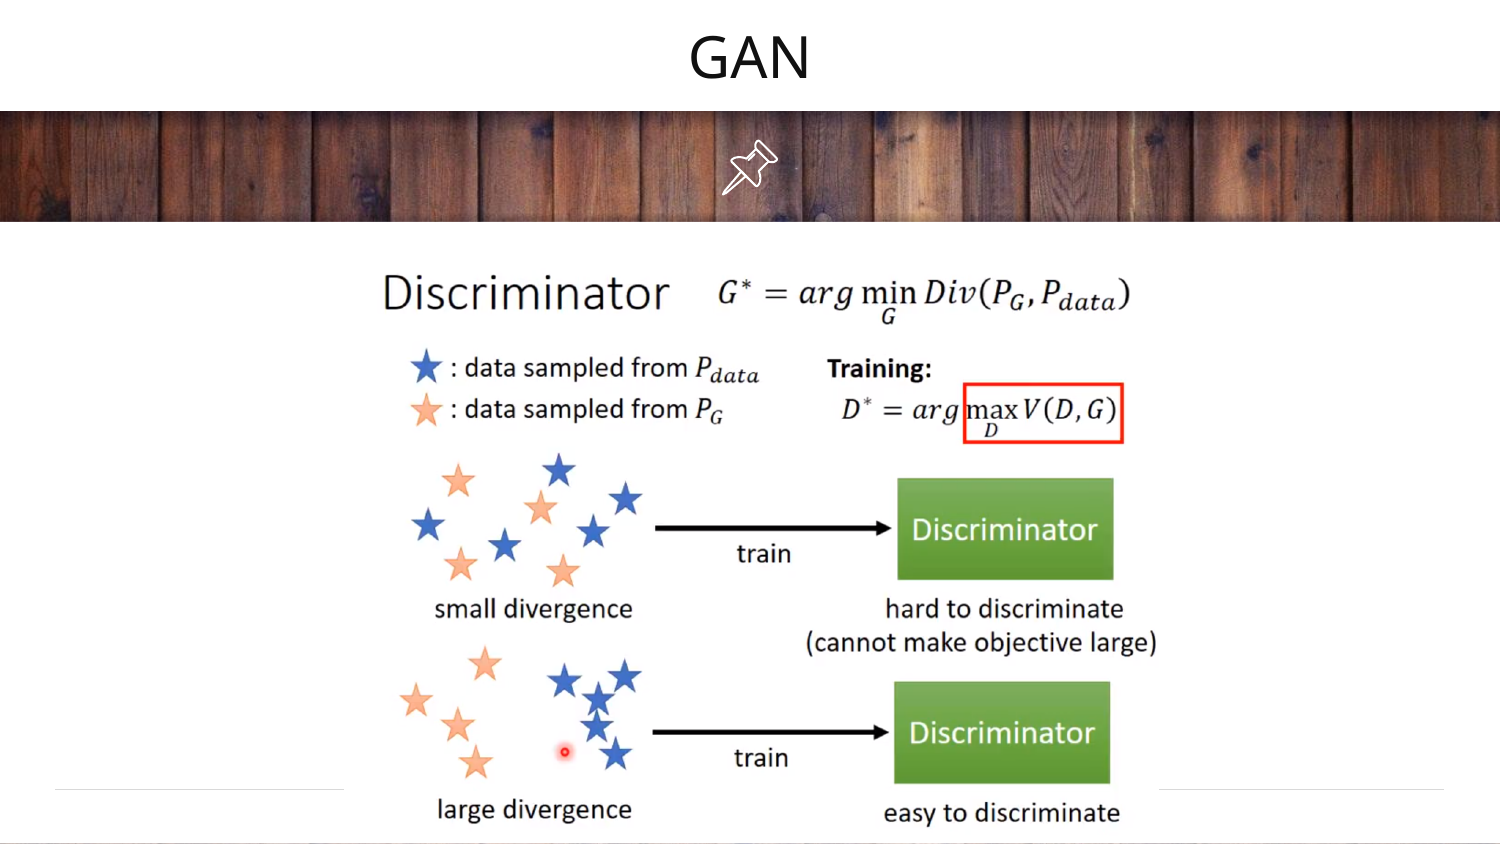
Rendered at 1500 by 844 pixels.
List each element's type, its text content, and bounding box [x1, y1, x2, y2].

picture [343, 261, 1160, 836]
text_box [722, 140, 778, 195]
picture [0, 111, 1500, 221]
title GAN [97, 0, 1403, 111]
